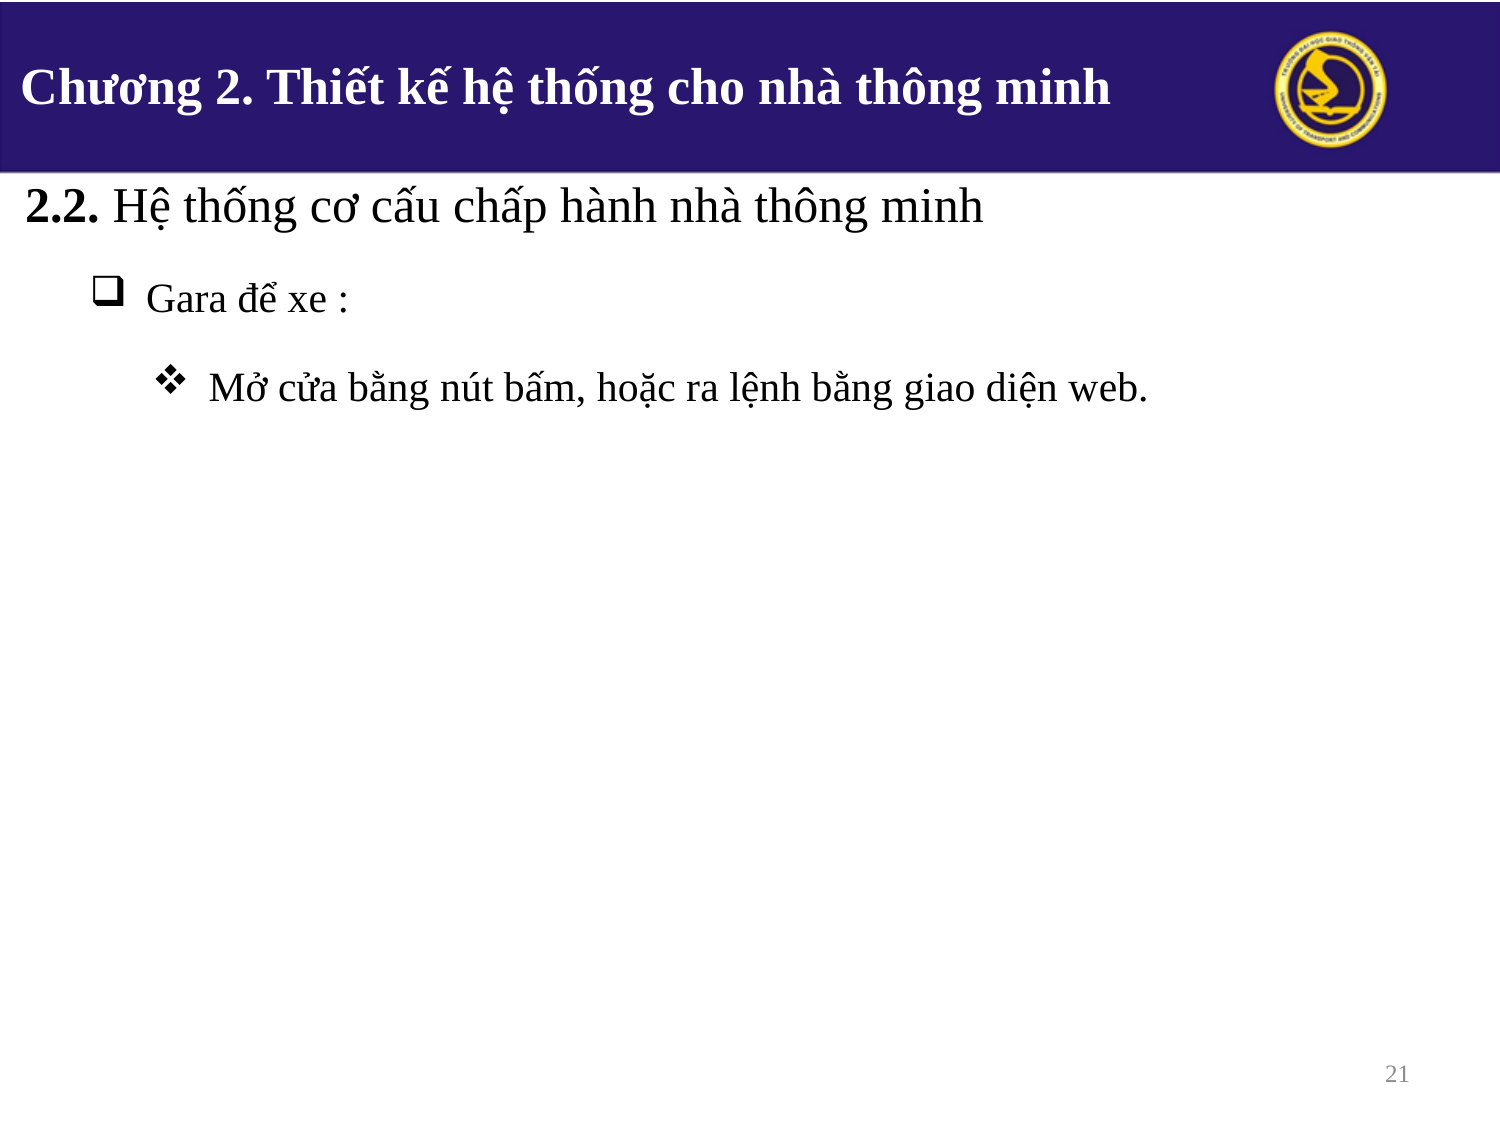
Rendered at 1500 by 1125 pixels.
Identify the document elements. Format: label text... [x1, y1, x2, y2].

picture [0, 2, 1500, 176]
slide_number 21 [1074, 1042, 1425, 1103]
text_box Gara để xe : [74, 263, 750, 329]
text_box Mở cửa bằng nút bấm, hoặc ra lệnh bằng giao diện web. [137, 352, 1488, 417]
text_box 2.2. Hệ thống cơ cấu chấp hành nhà thông minh [10, 183, 1000, 240]
